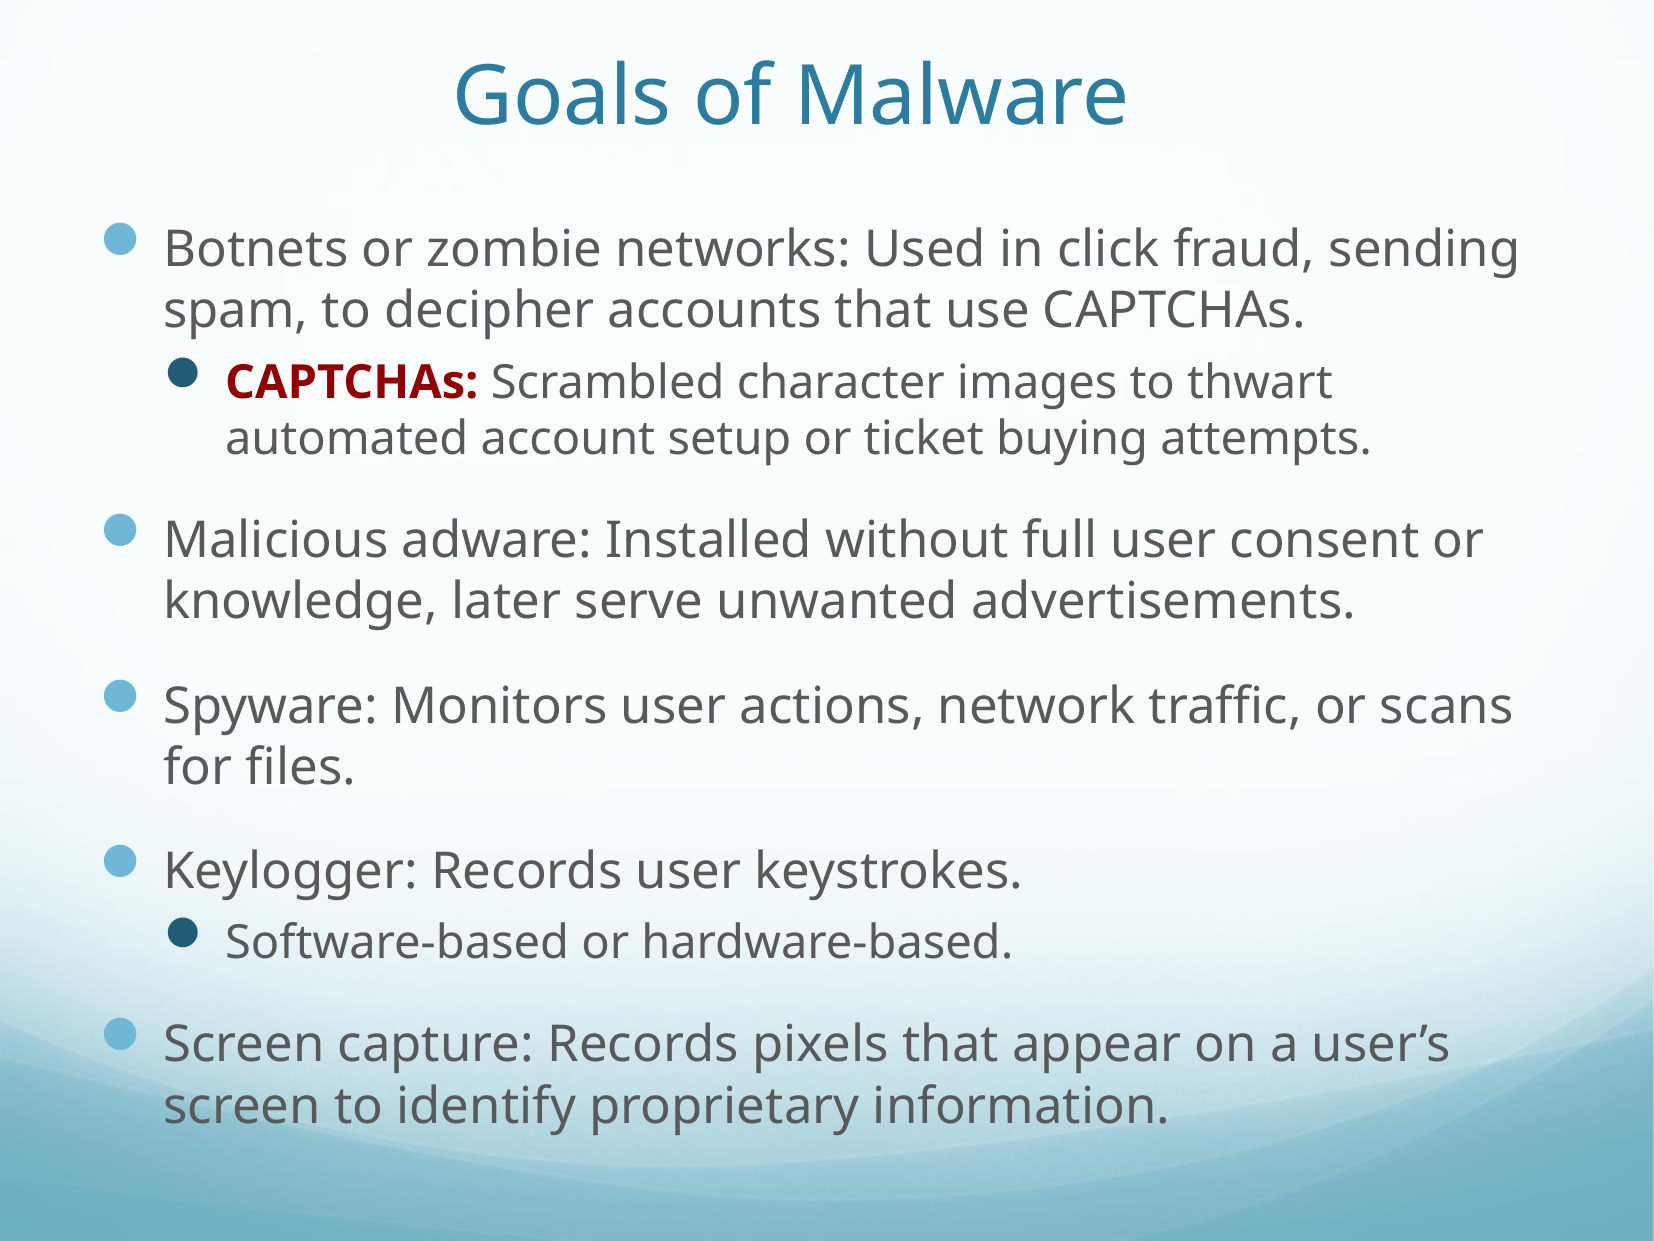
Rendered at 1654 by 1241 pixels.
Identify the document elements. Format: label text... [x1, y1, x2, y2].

title Goals of Malware [64, 0, 1519, 150]
picture [0, 0, 1654, 1241]
list Botnets or zombie networks: Used in click fraud, sending spam, to decipher accounts that use CAPTCHAs. CAPTCHAs: Scrambled character images to thwart automated account setup or ticket buying attempts. Malicious adware: Installed without full user consent or knowledge, later serve unwanted advertisements. Spyware: Monitors user actions, network traffic, or scans for files. Keylogger: Records user keystrokes. Software-based or hardware-based. Screen capture: Records pixels that appear on a user’s screen to identify proprietary information. [82, 207, 1571, 1146]
